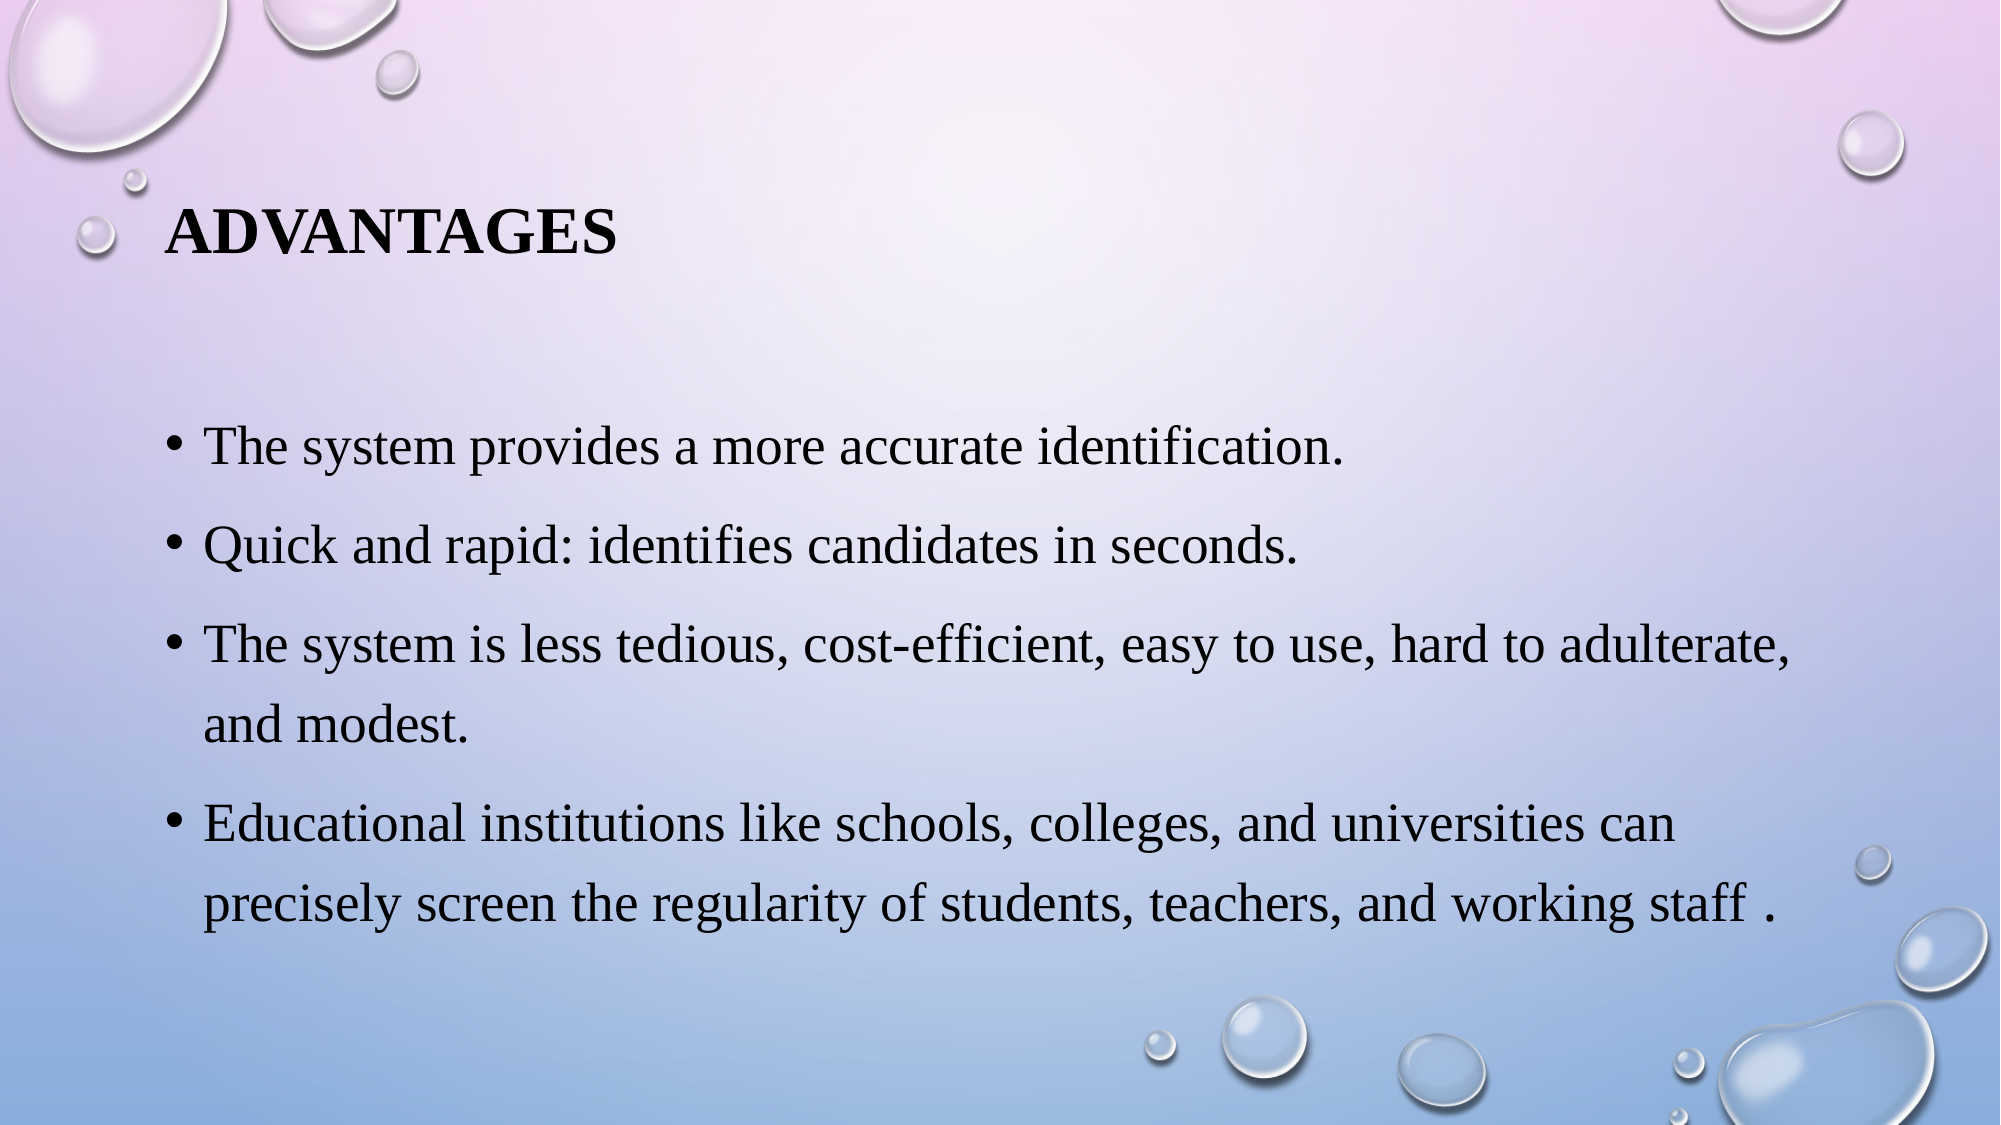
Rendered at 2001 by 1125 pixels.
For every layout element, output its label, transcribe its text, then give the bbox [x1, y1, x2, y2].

picture [0, 0, 2000, 1125]
title Advantages [149, 101, 1851, 364]
list The system provides a more accurate identification. Quick and rapid: identifies candidates in seconds. The system is less tedious, cost-efficient, easy to use, hard to adulterate, and modest. Educational institutions like schools, colleges, and universities can precisely screen the regularity of students, teachers, and working staff . [149, 388, 1850, 950]
